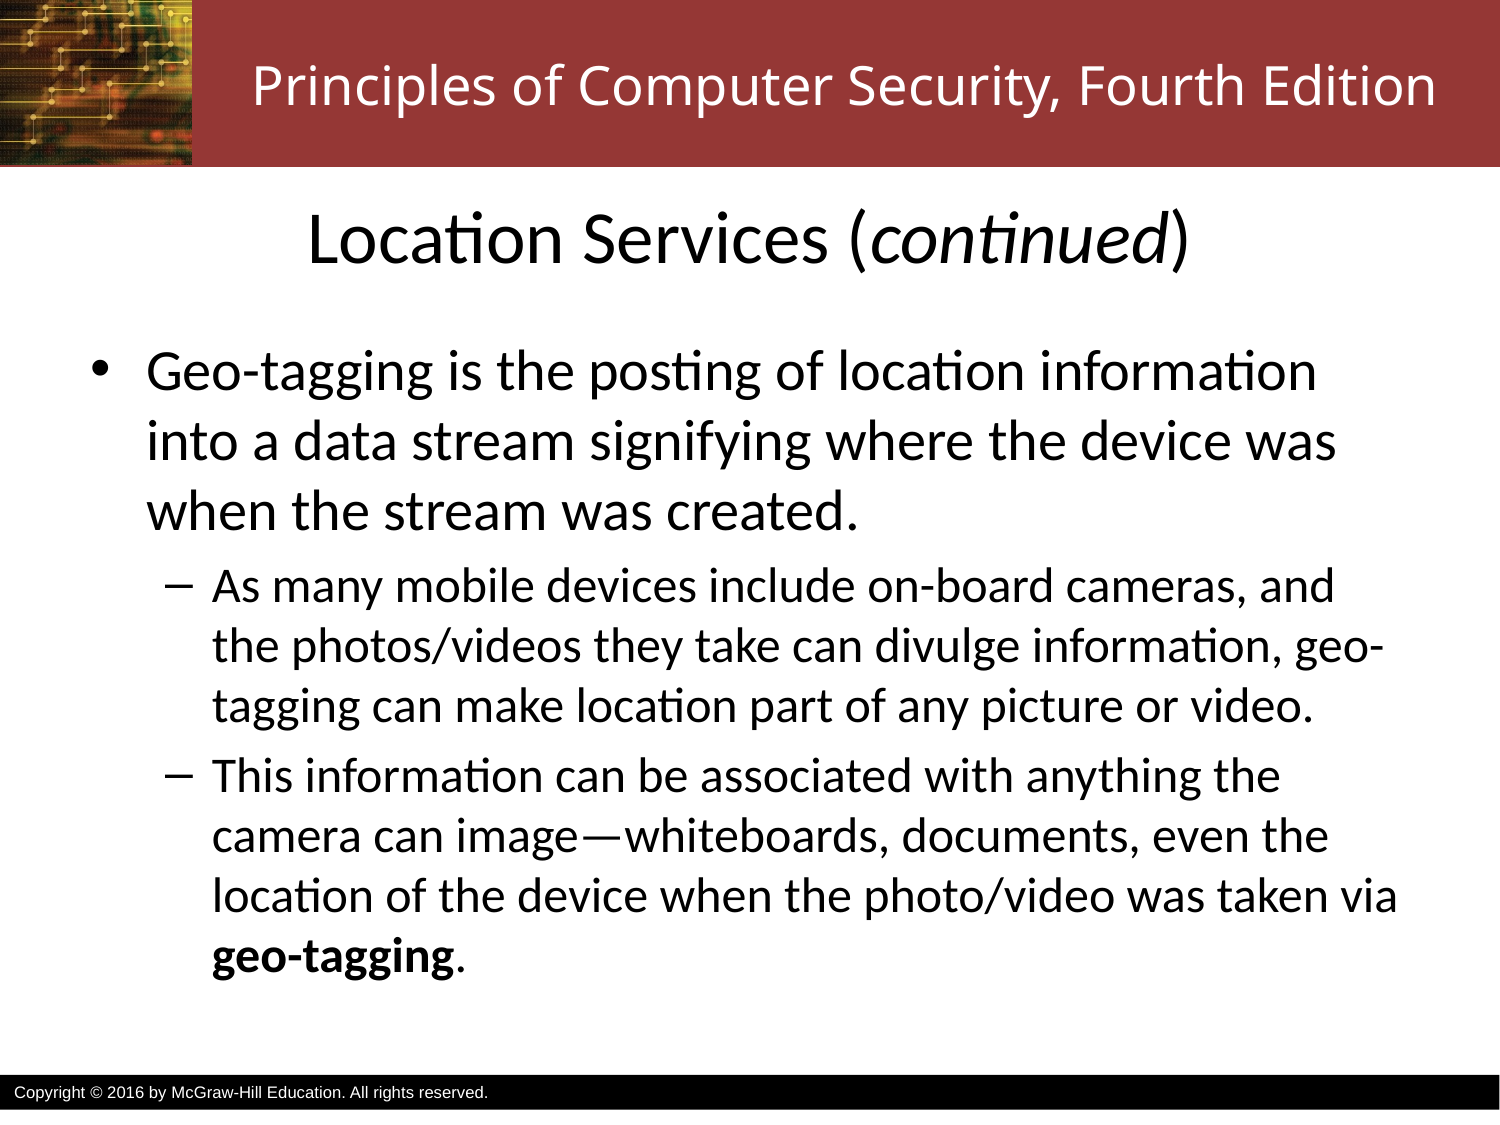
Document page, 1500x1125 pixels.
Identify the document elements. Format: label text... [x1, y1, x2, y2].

picture [0, 0, 192, 165]
title Location Services (continued) [75, 181, 1425, 324]
list Geo-tagging is the posting of location information into a data stream signifying where the device was when the stream was created. As many mobile devices include on-board cameras, and the photos/videos they take can divulge information, geo-tagging can make location part of any picture or video. This information can be associated with anything the camera can image—whiteboards, documents, even the location of the device when the photo/video was taken via geo-tagging. [75, 324, 1425, 1005]
